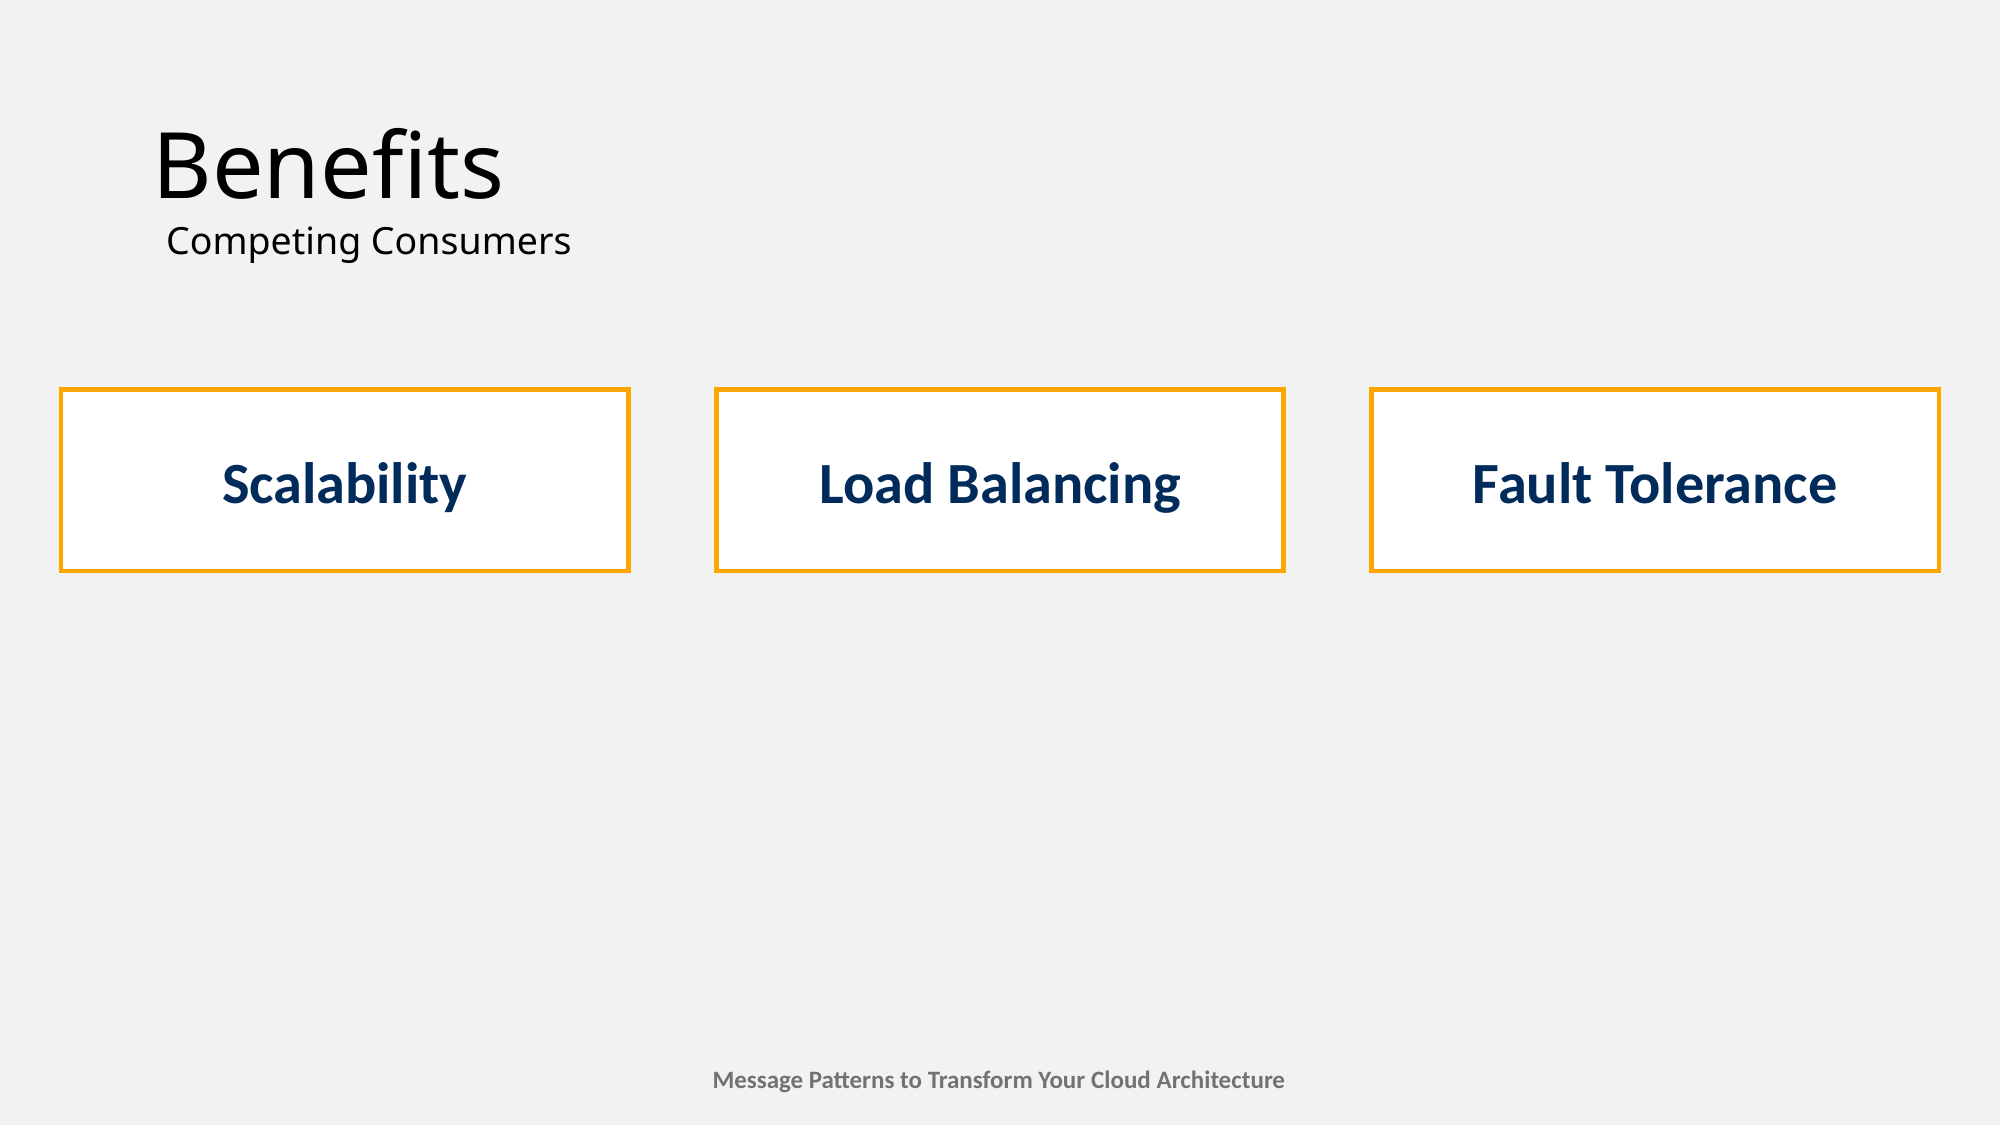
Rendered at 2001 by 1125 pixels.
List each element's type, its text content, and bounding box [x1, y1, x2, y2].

text_box Fault Tolerance [1371, 388, 1940, 572]
text_box Competing Consumers [151, 209, 588, 270]
title Benefits [137, 59, 1863, 278]
text_box Scalability [60, 388, 629, 572]
text_box Load Balancing [715, 388, 1285, 572]
